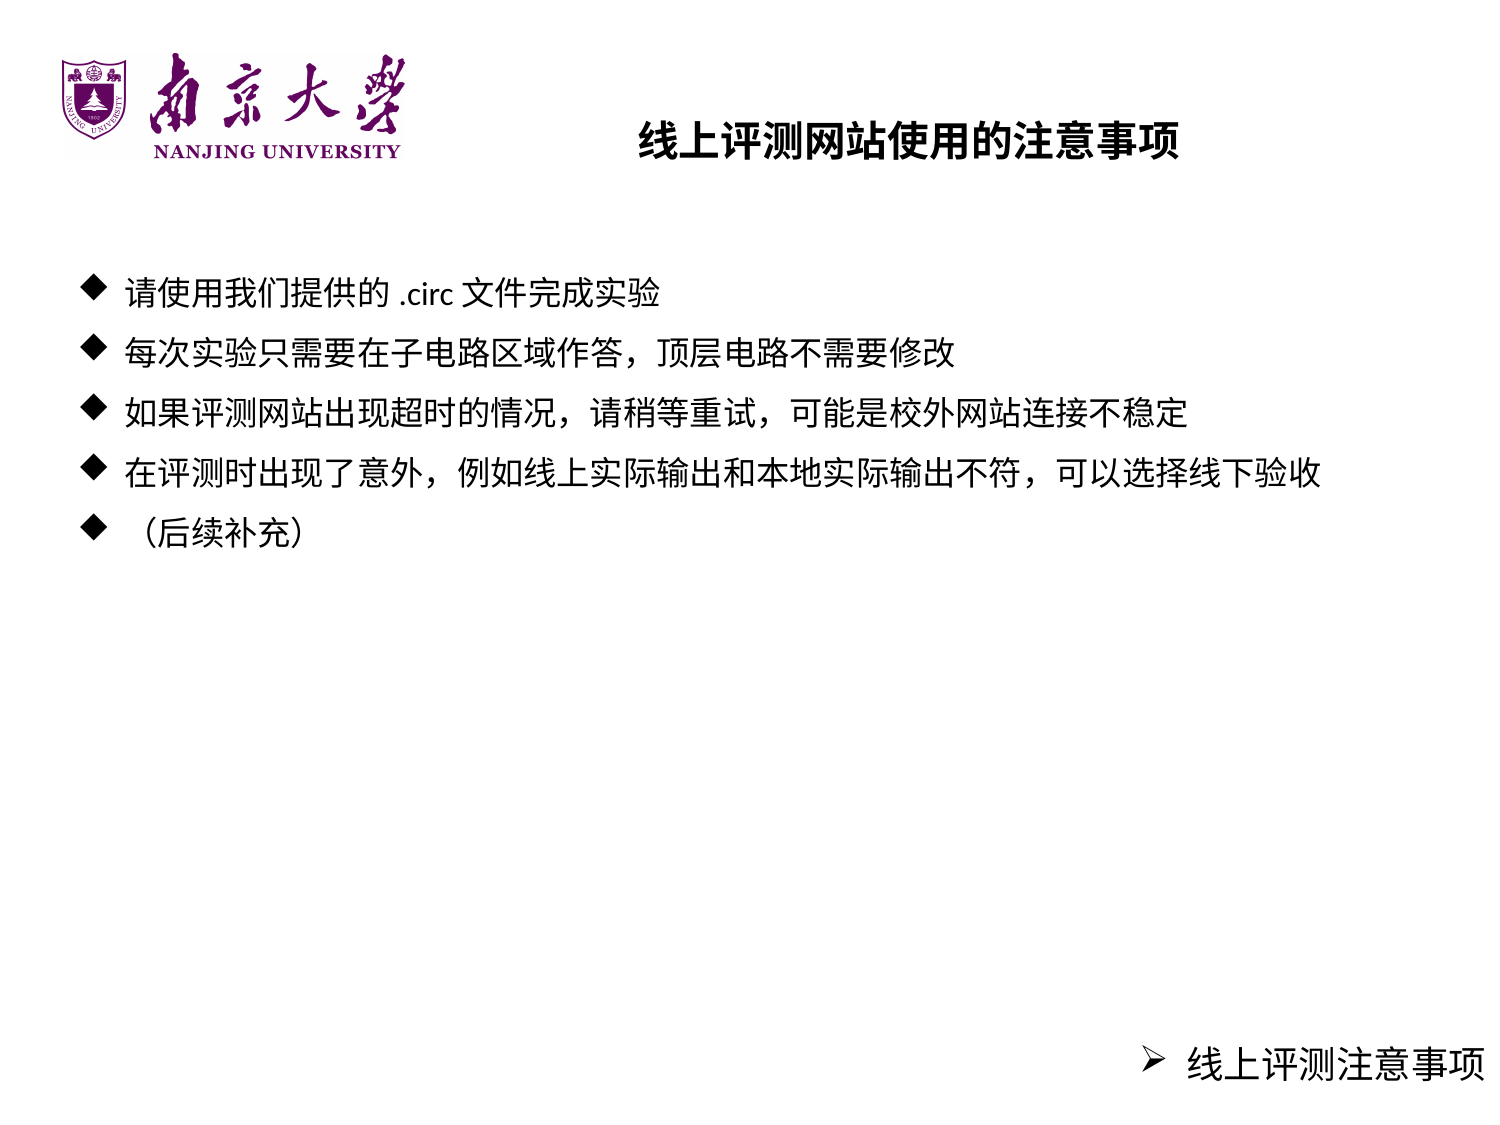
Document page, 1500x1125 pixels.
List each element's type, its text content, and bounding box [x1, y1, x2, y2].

picture [62, 53, 405, 162]
text_box 请使用我们提供的.circ文件完成实验 每次实验只需要在子电路区域作答，顶层电路不需要修改 如果评测网站出现超时的情况，请稍等重试，可能是校外网站连接不稳定 在评测时出现了意外，例如线上实际输出和本地实际输出不符，可以选择线下验收 （后续补充） [62, 244, 1442, 559]
text_box 线上评测注意事项 [1124, 1011, 1500, 1094]
text_box 线上评测网站使用的注意事项 [622, 107, 1290, 173]
